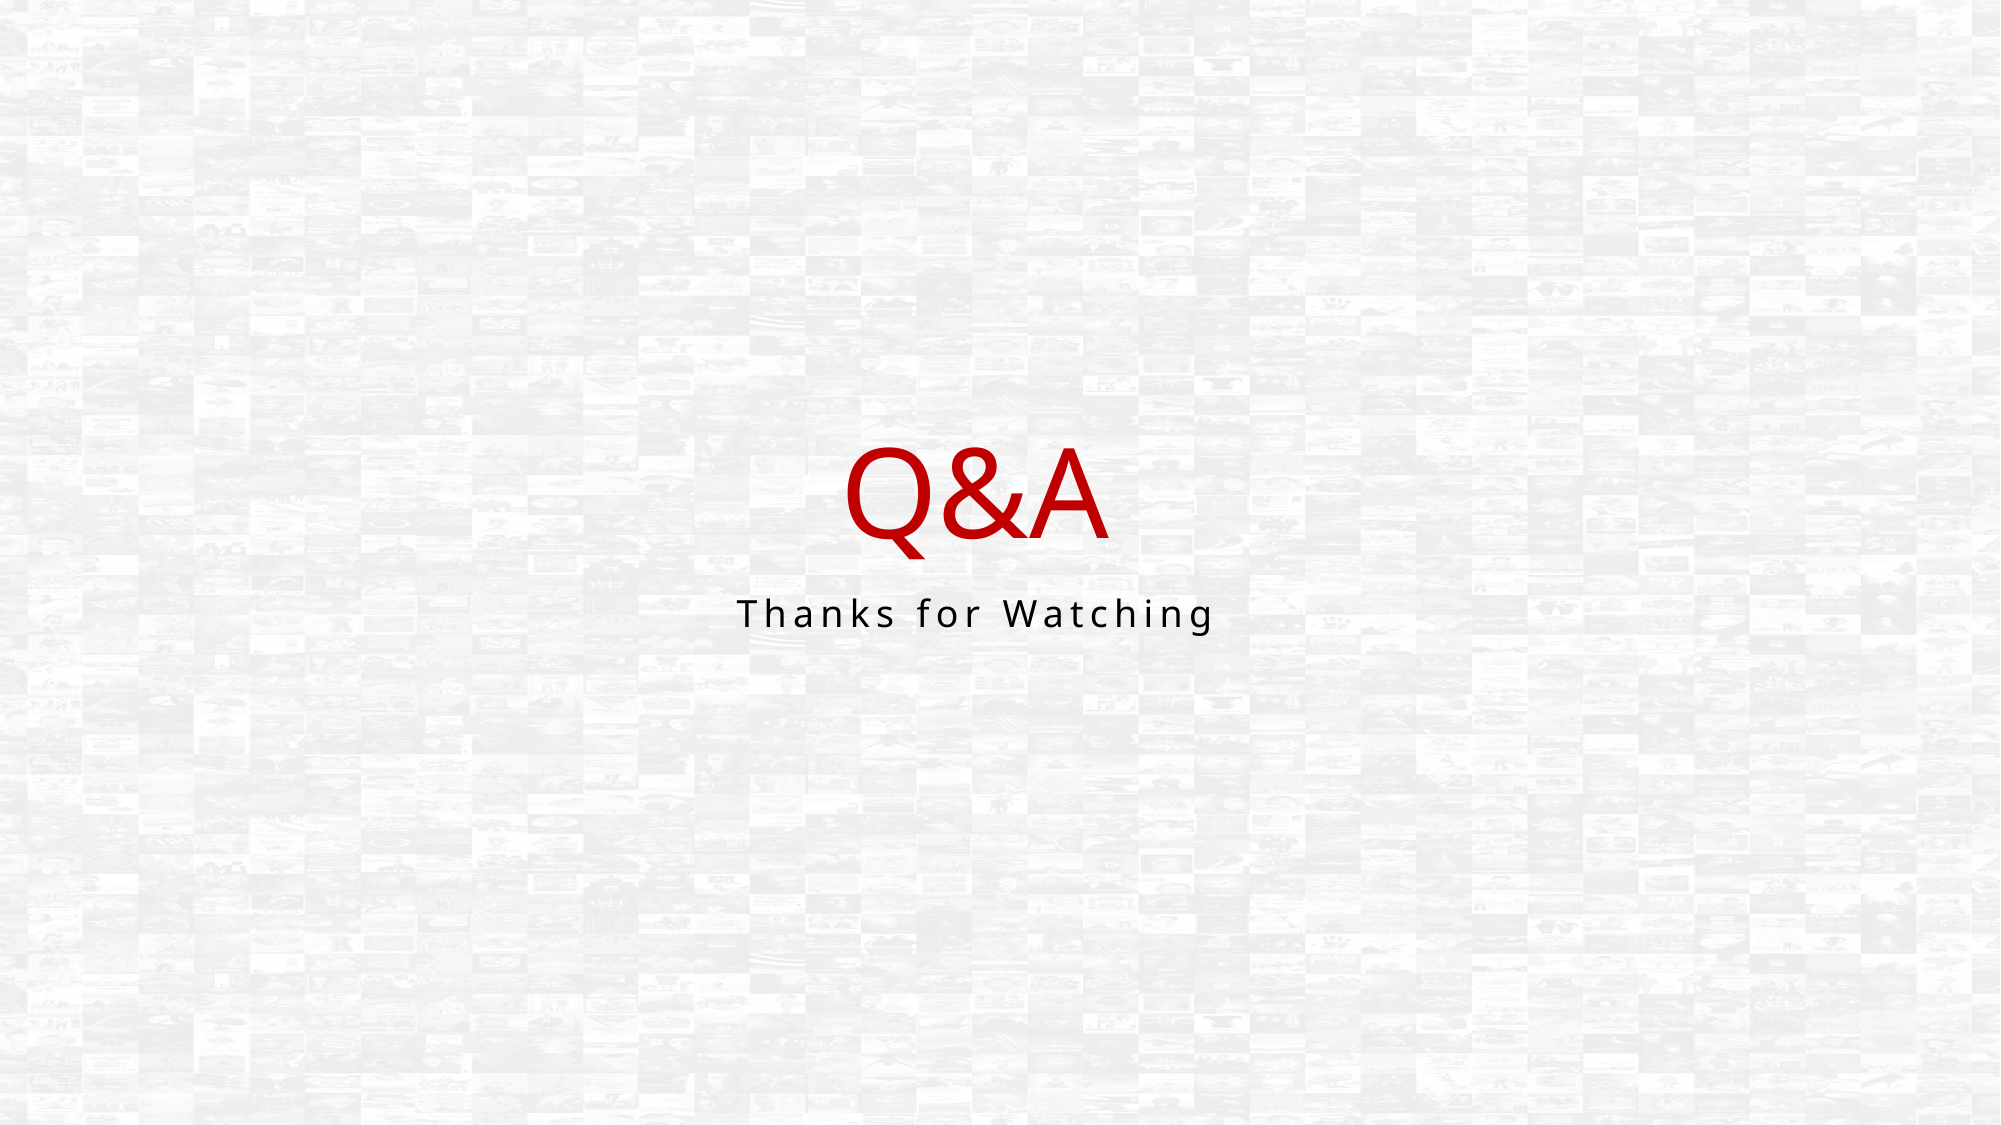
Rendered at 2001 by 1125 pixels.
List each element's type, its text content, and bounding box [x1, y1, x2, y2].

picture [0, 0, 2001, 1125]
text_box Thanks for Watching [721, 582, 1228, 642]
text_box Q&A [825, 406, 1125, 571]
